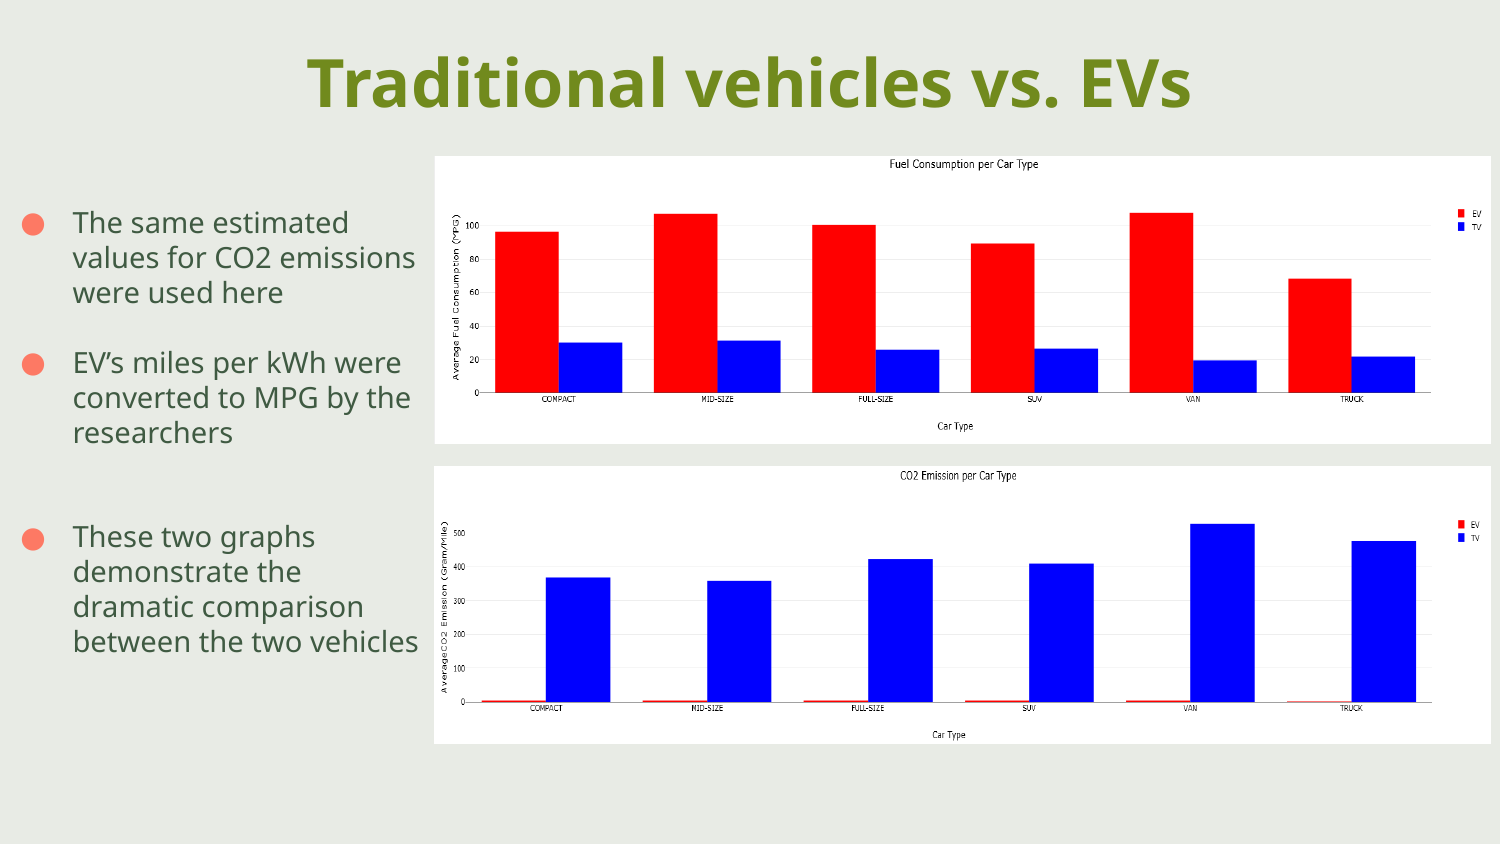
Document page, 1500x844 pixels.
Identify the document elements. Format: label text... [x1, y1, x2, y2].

picture [434, 156, 1491, 444]
list The same estimated values for CO2 emissions were used here EV’s miles per kWh were converted to MPG by the researchers These two graphs demonstrate the dramatic comparison between the two vehicles [0, 189, 429, 355]
picture [434, 466, 1491, 744]
title Traditional vehicles vs. EVs [116, 25, 1383, 121]
